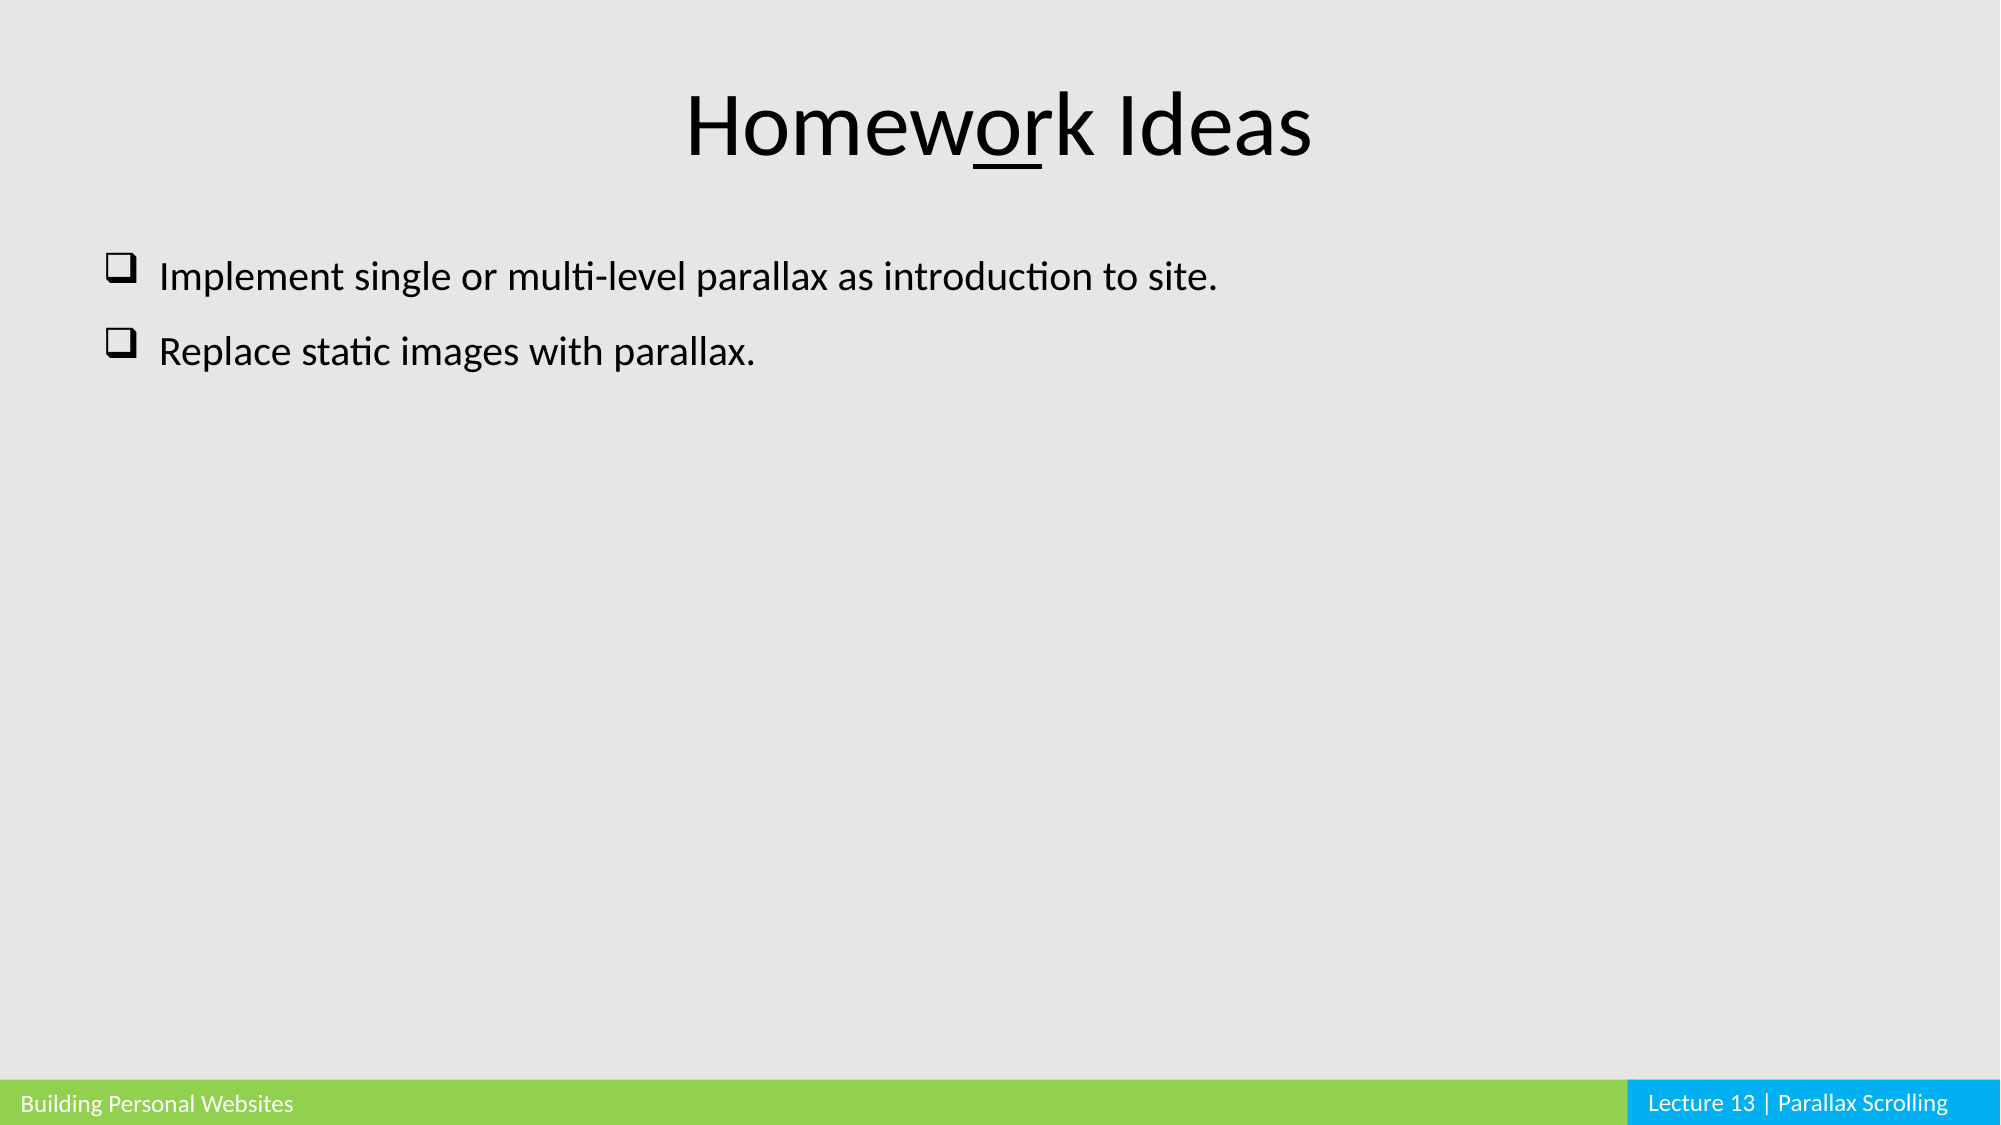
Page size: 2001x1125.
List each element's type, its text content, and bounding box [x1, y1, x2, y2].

text_box [446, 1079, 1627, 1125]
text_box Homework Ideas [607, 1, 1393, 182]
text_box Lecture 13 | Parallax Scrolling [1633, 1079, 2000, 1124]
text_box Implement single or multi-level parallax as introduction to site. Replace static images with parallax. [88, 216, 1824, 457]
text_box [0, 1079, 5, 1125]
text_box [1627, 1079, 2000, 1125]
text_box Building Personal Websites [5, 1079, 446, 1125]
